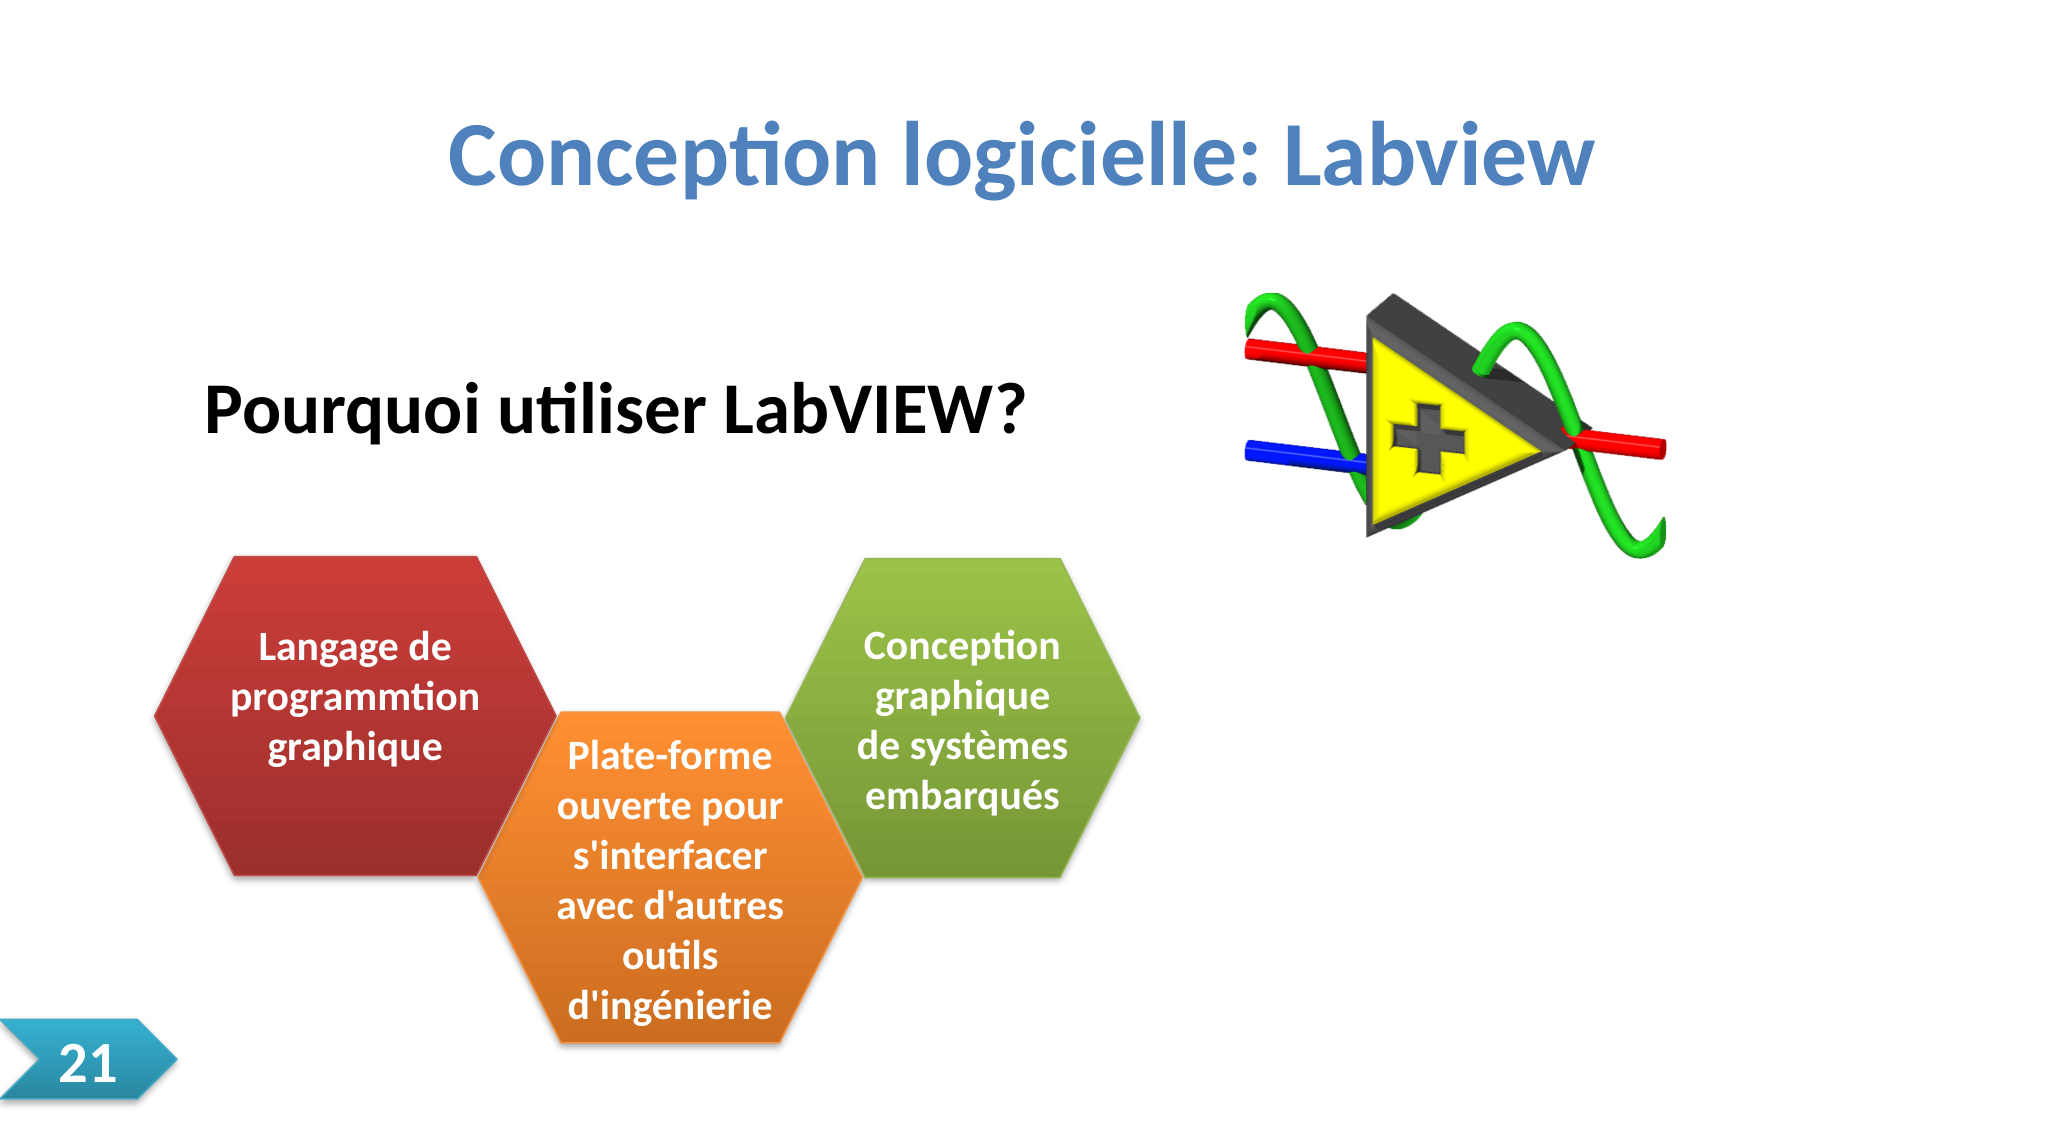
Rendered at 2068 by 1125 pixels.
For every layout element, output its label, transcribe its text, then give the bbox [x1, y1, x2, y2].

title Conception logicielle: Labview [103, 54, 1964, 244]
text_box Langage de programmtion graphique [153, 555, 557, 877]
text_box Pourquoi utiliser LabVIEW? [189, 353, 1104, 456]
text_box Plate-forme ouverte pour s'interfacer avec d'autres outils d'ingénierie [479, 711, 863, 1044]
text_box 21 [0, 1018, 178, 1100]
text_box Conception graphique de systèmes embarqués [785, 557, 1141, 879]
picture [1244, 292, 1667, 559]
